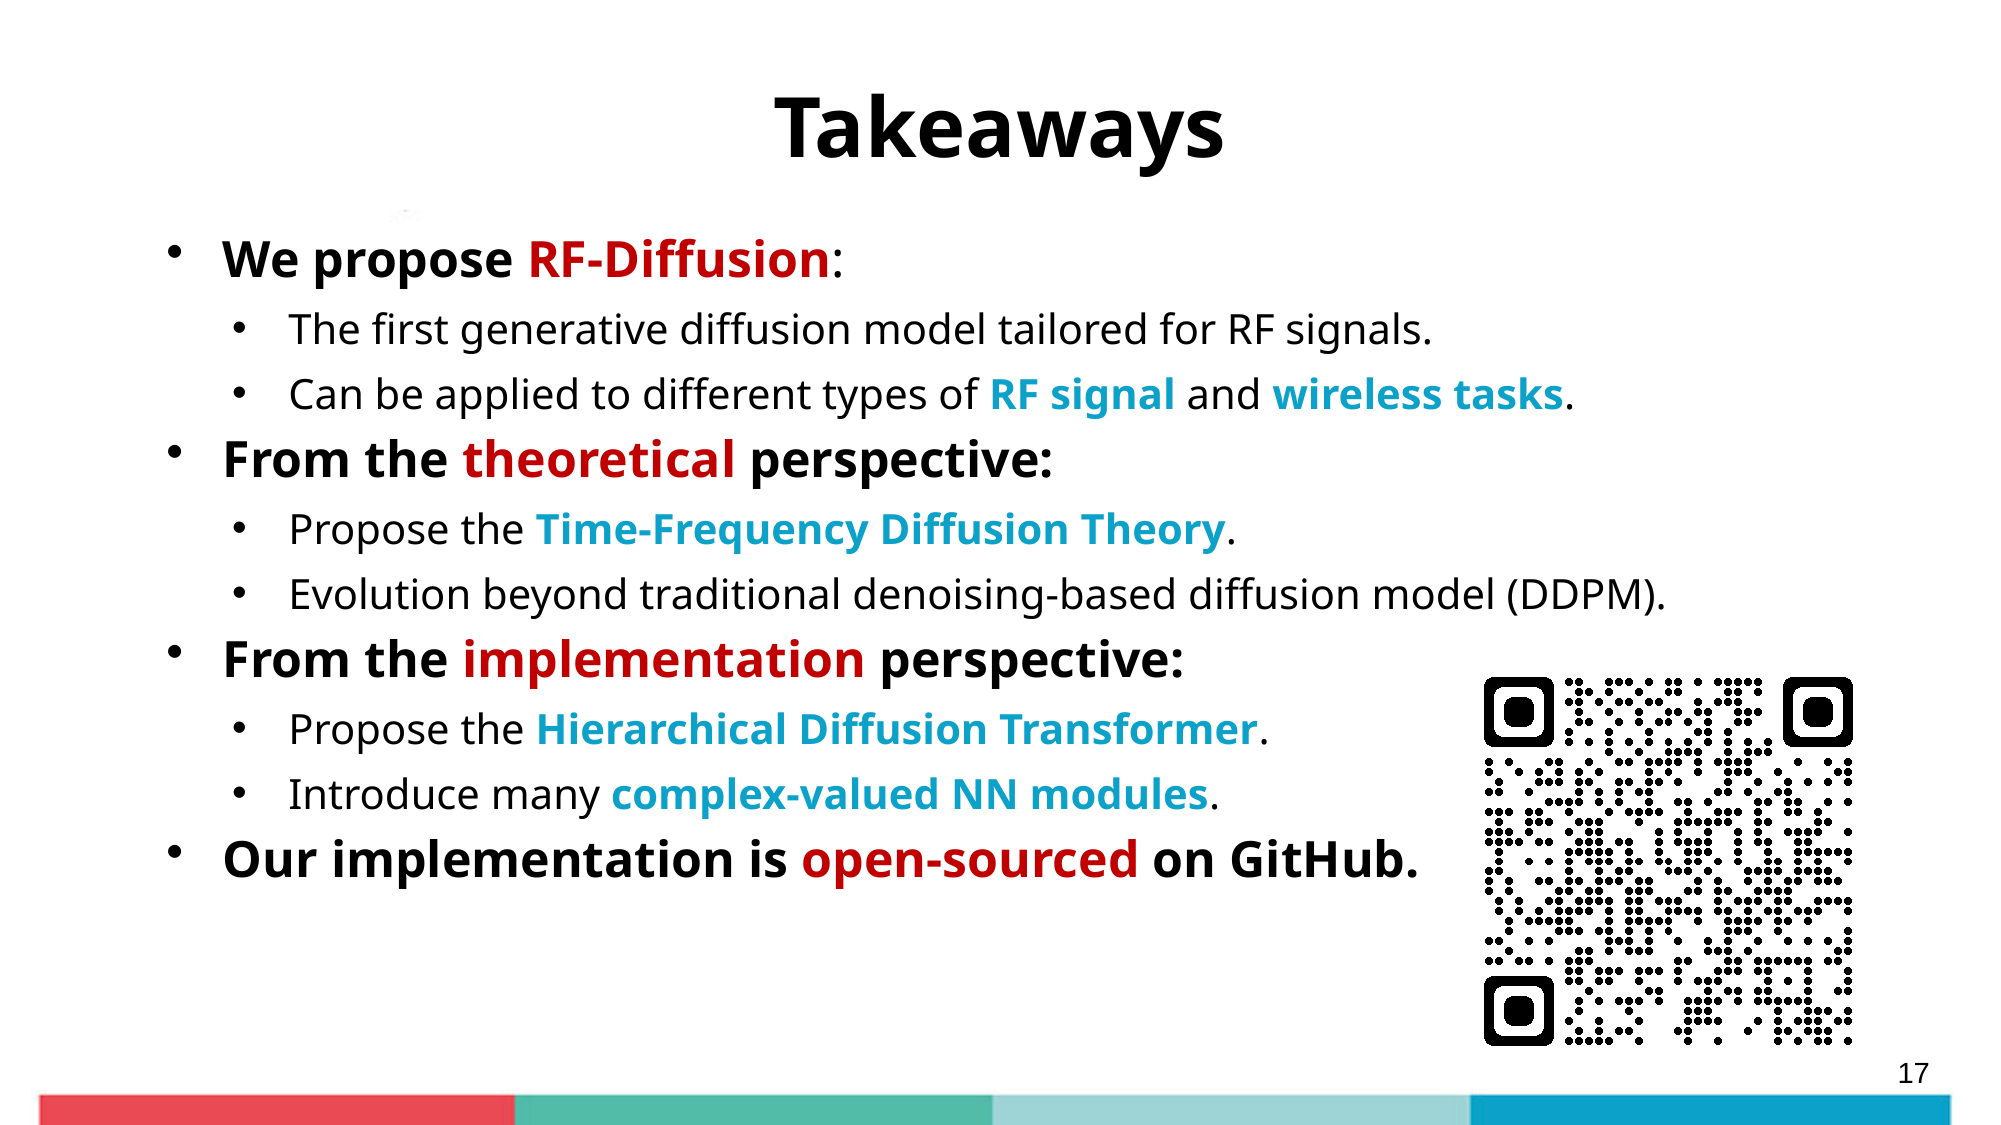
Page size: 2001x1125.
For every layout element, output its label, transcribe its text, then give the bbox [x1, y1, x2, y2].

list We propose RF-Diffusion: The first generative diffusion model tailored for RF signals. Can be applied to different types of RF signal and wireless tasks. From the theoretical perspective: Propose the Time-Frequency Diffusion Theory. Evolution beyond traditional denoising-based diffusion model (DDPM). From the implementation perspective: Propose the Hierarchical Diffusion Transformer. Introduce many complex-valued NN modules. Our implementation is open-sourced on GitHub. [151, 219, 1849, 929]
picture [0, 0, 2001, 1125]
title Takeaways [108, 40, 1892, 208]
slide_number 17 [1478, 1046, 1945, 1125]
